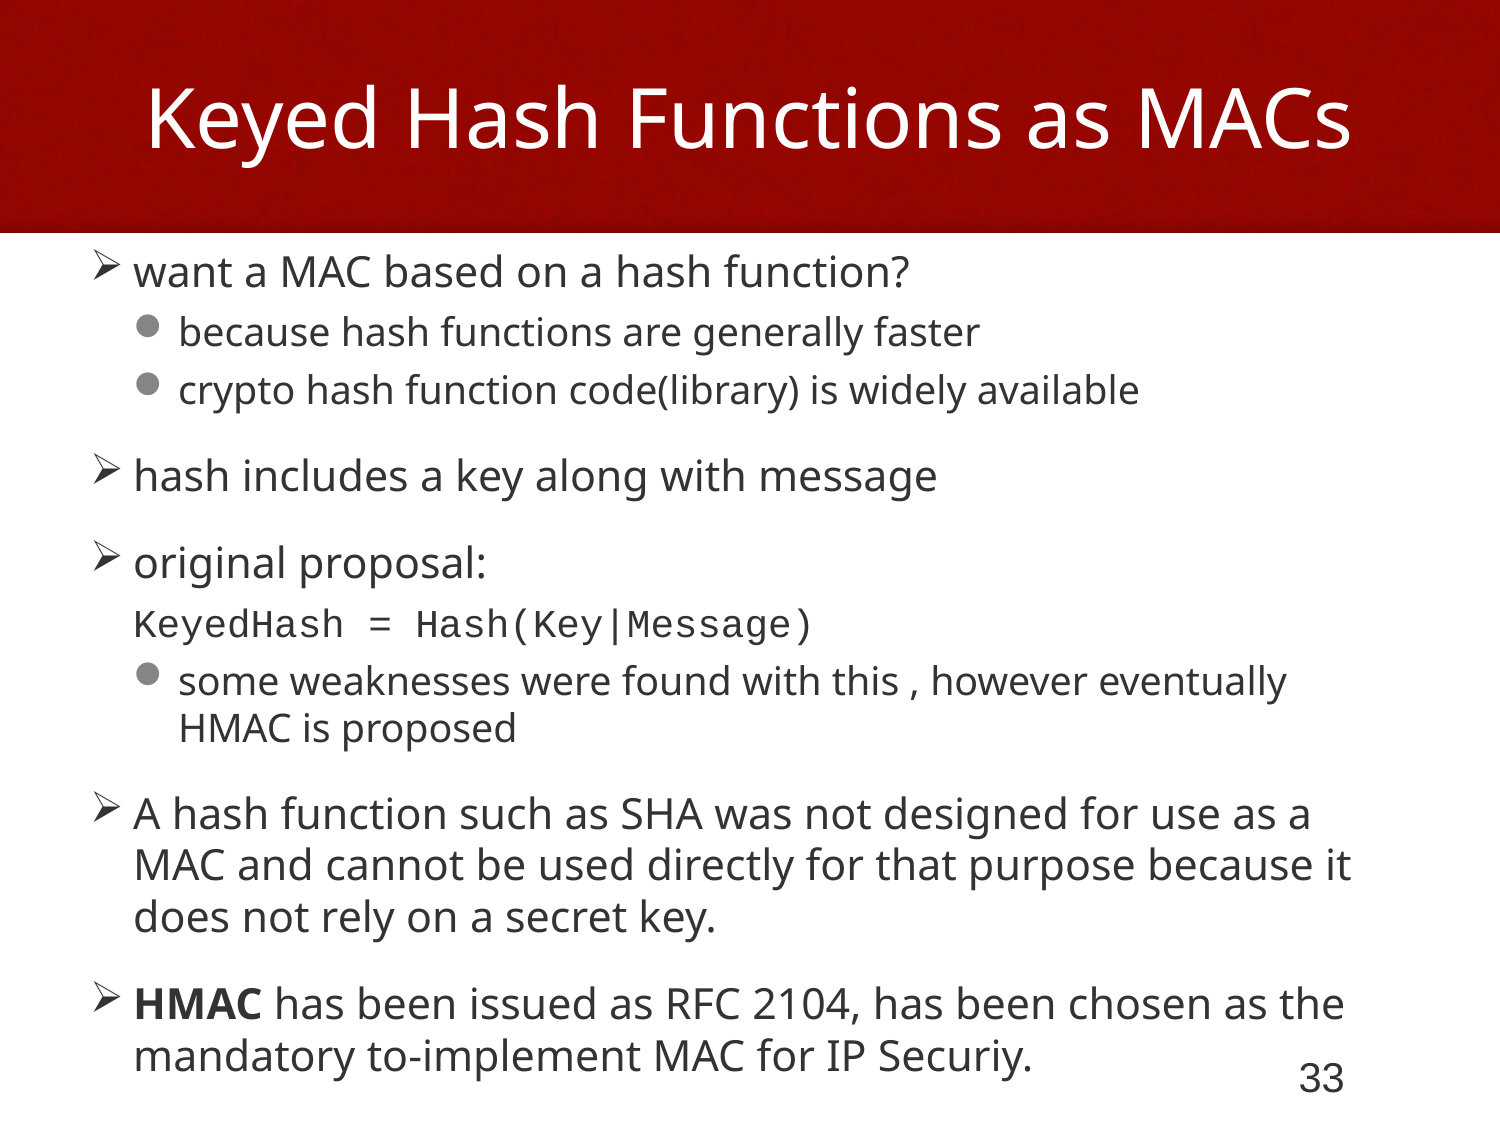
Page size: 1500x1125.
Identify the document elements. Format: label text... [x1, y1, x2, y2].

slide_number 33 [1271, 1046, 1372, 1107]
list want a MAC based on a hash function? because hash functions are generally faster crypto hash function code(library) is widely available hash includes a key along with message original proposal: KeyedHash = Hash(Key|Message) some weaknesses were found with this , however eventually HMAC is proposed A hash function such as SHA was not designed for use as a MAC and cannot be used directly for that purpose because it does not rely on a secret key. HMAC has been issued as RFC 2104, has been chosen as the mandatory to-implement MAC for IP Securiy. [75, 237, 1425, 1088]
picture [0, 0, 1500, 233]
title Keyed Hash Functions as MACs [127, 10, 1372, 221]
